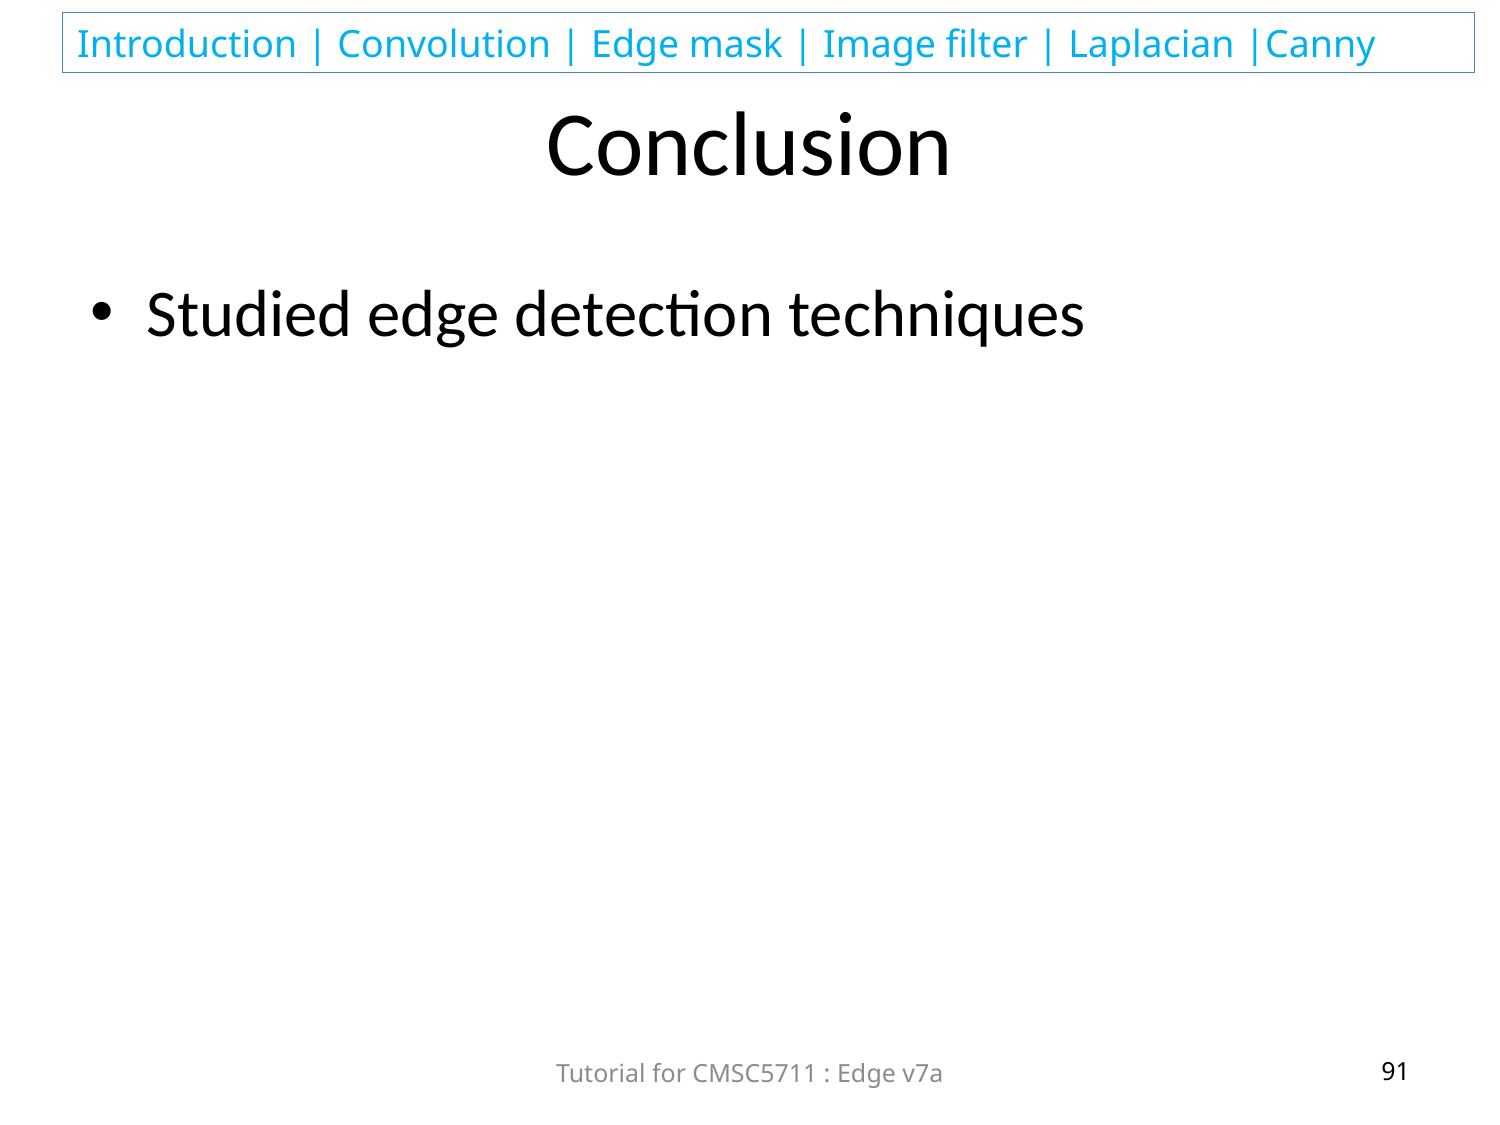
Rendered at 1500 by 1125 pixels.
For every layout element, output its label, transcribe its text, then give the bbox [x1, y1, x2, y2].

title Conclusion [75, 45, 1425, 233]
footer Tutorial for CMSC5711 : Edge v7a [512, 1042, 988, 1103]
list Studied edge detection techniques [75, 262, 1425, 1005]
slide_number 91 [1074, 1042, 1425, 1103]
